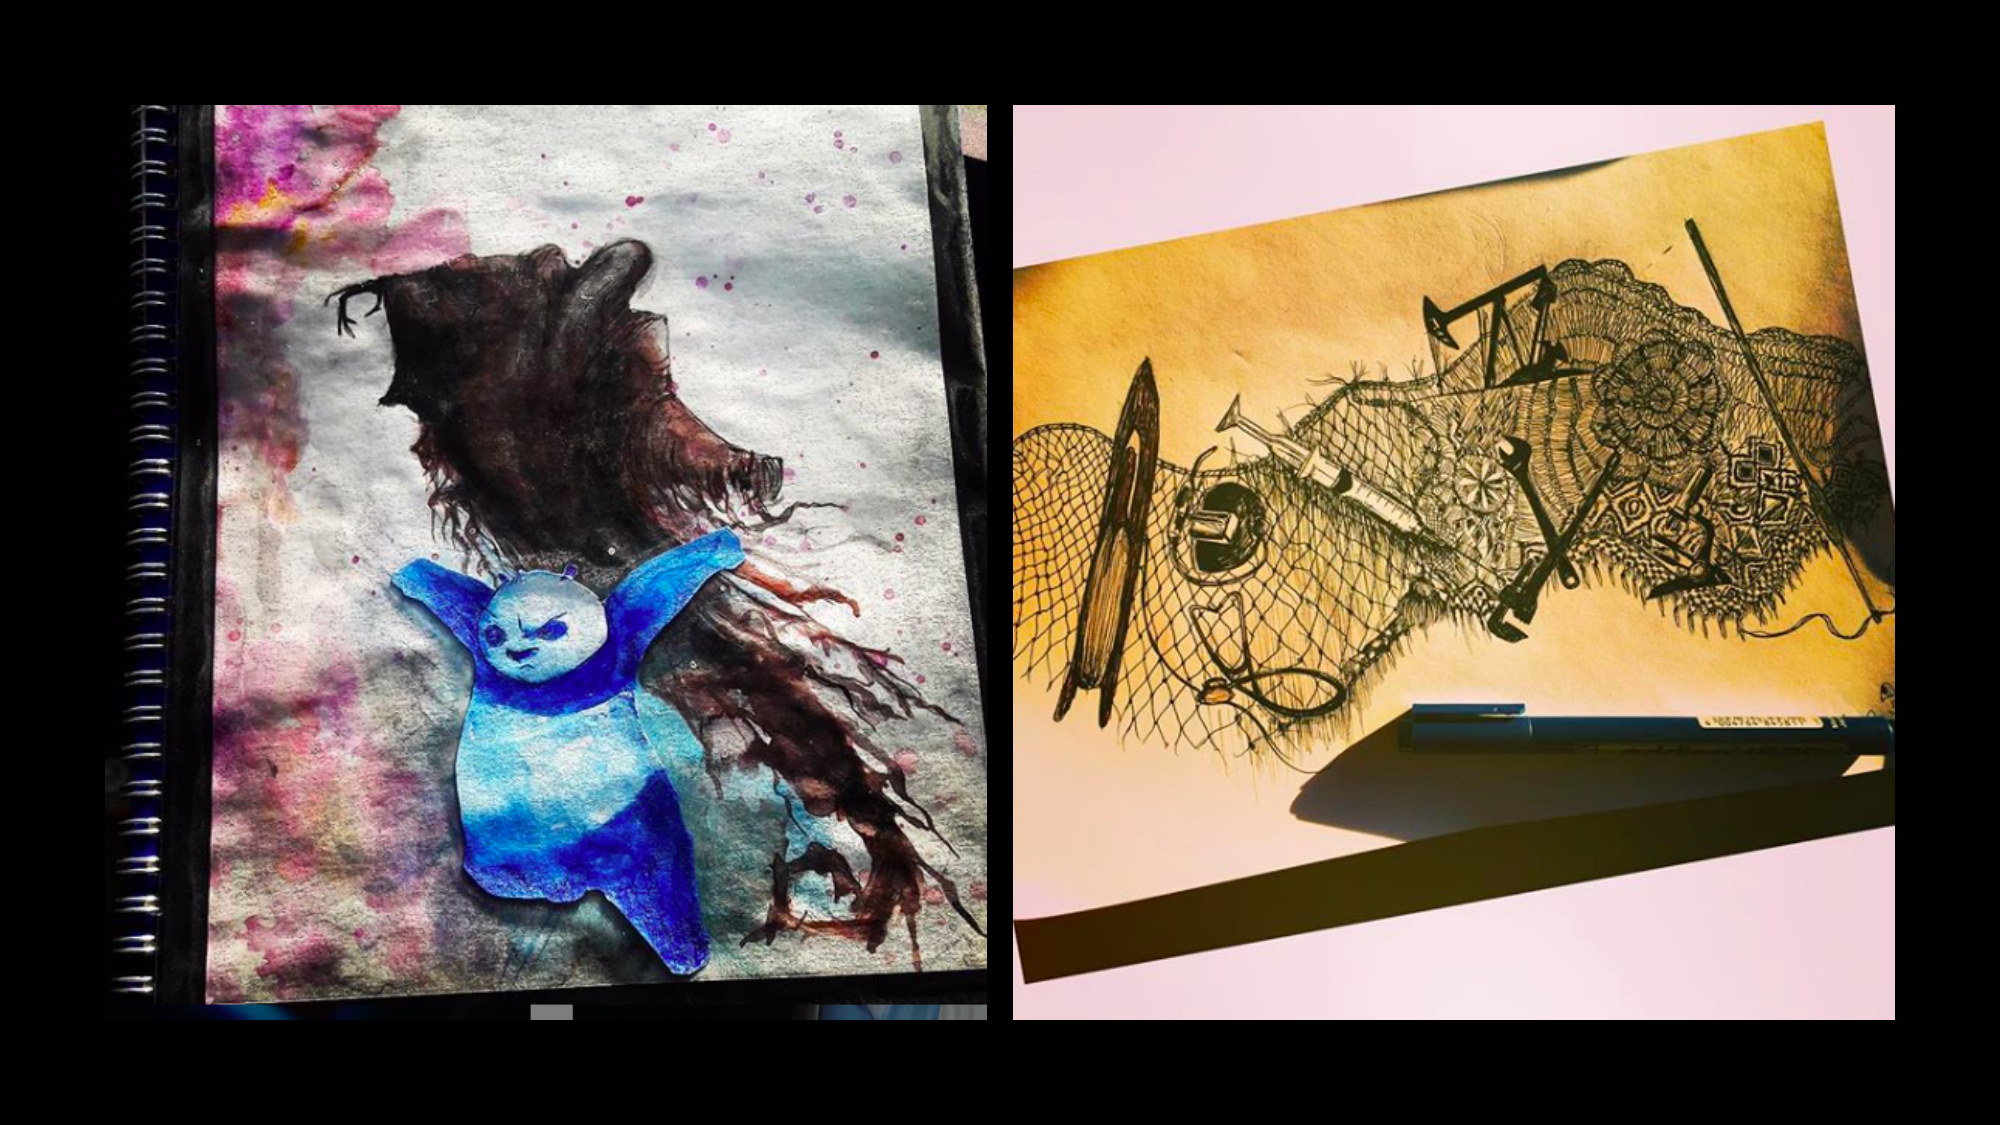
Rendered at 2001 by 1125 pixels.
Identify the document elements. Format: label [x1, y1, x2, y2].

picture [105, 105, 987, 1020]
picture [1013, 105, 1895, 1020]
